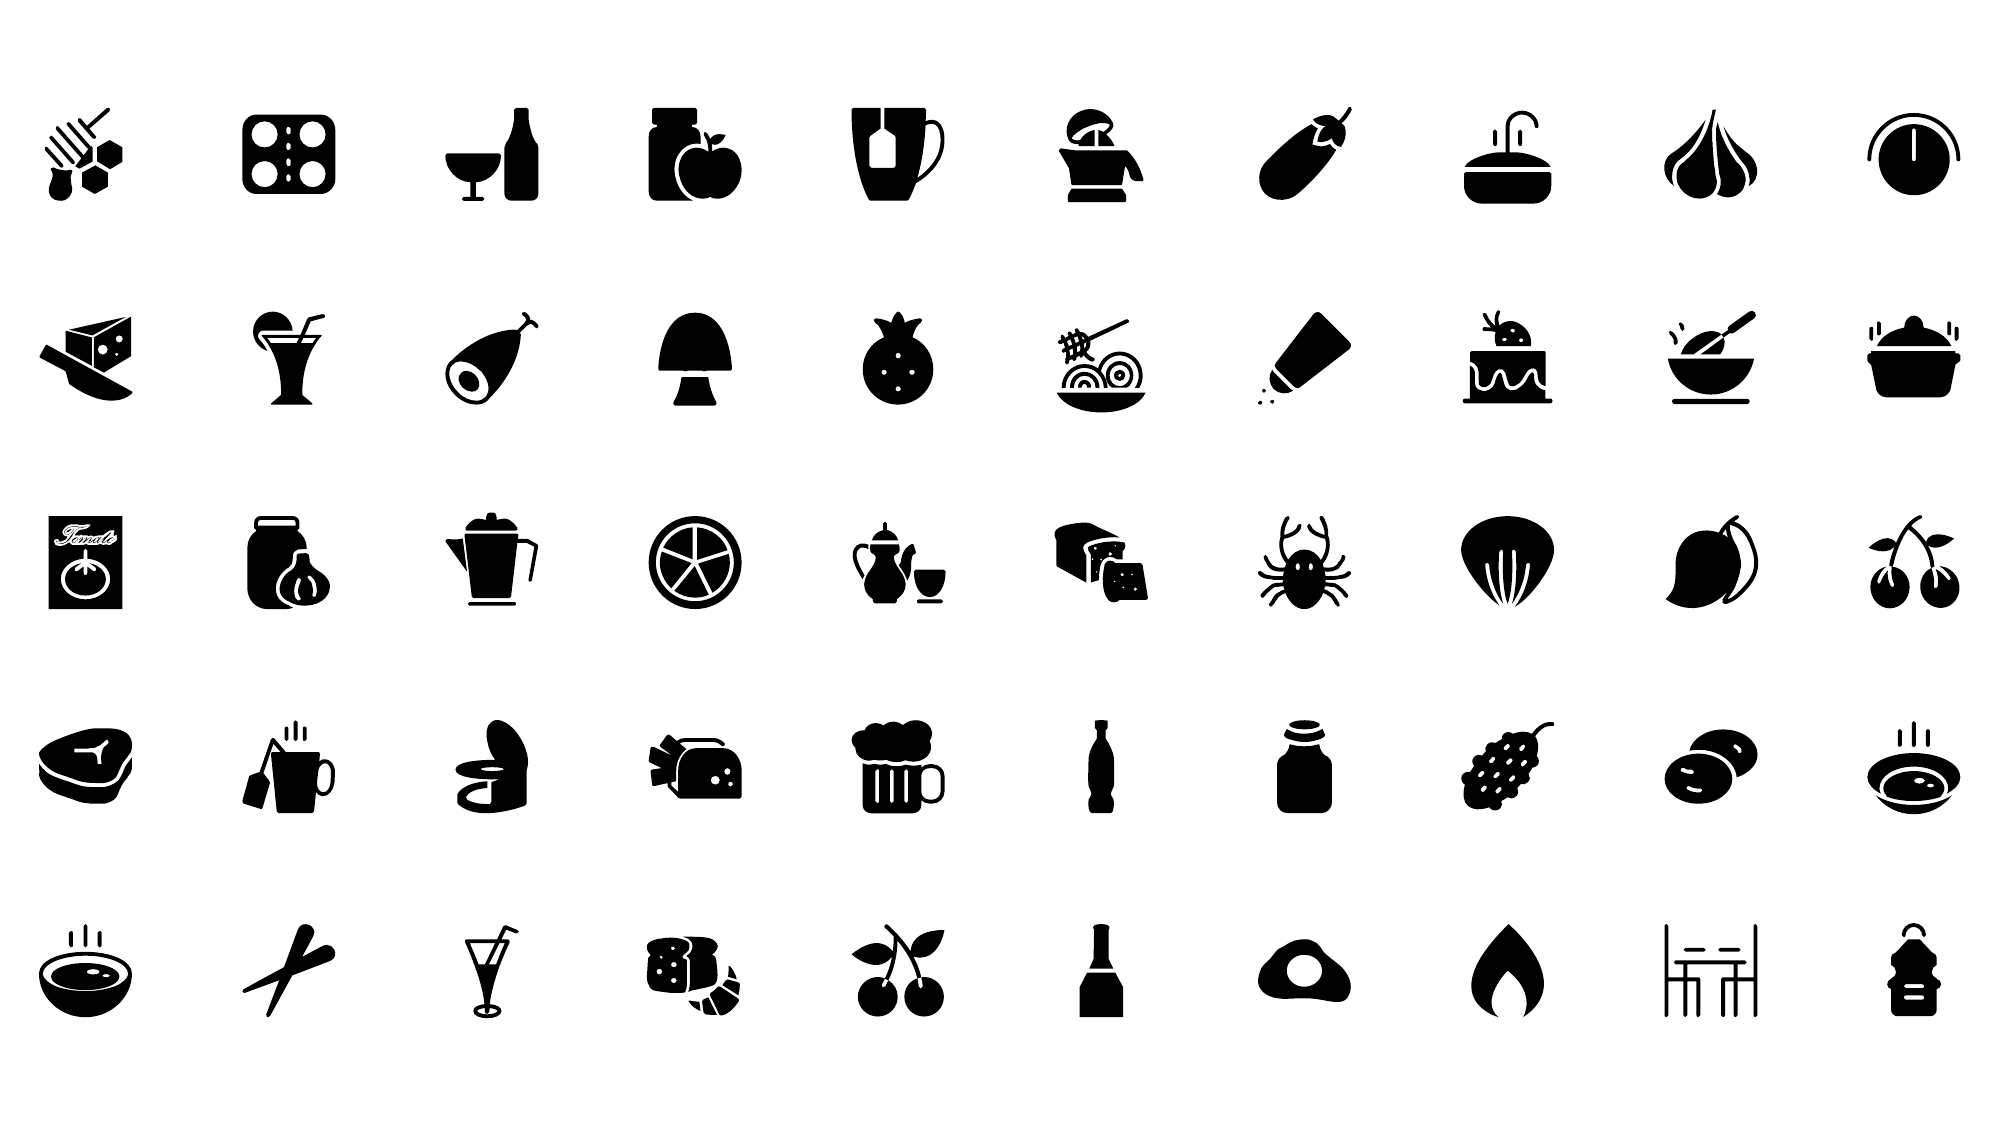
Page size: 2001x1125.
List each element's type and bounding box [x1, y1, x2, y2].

text_box [39, 106, 1962, 1019]
